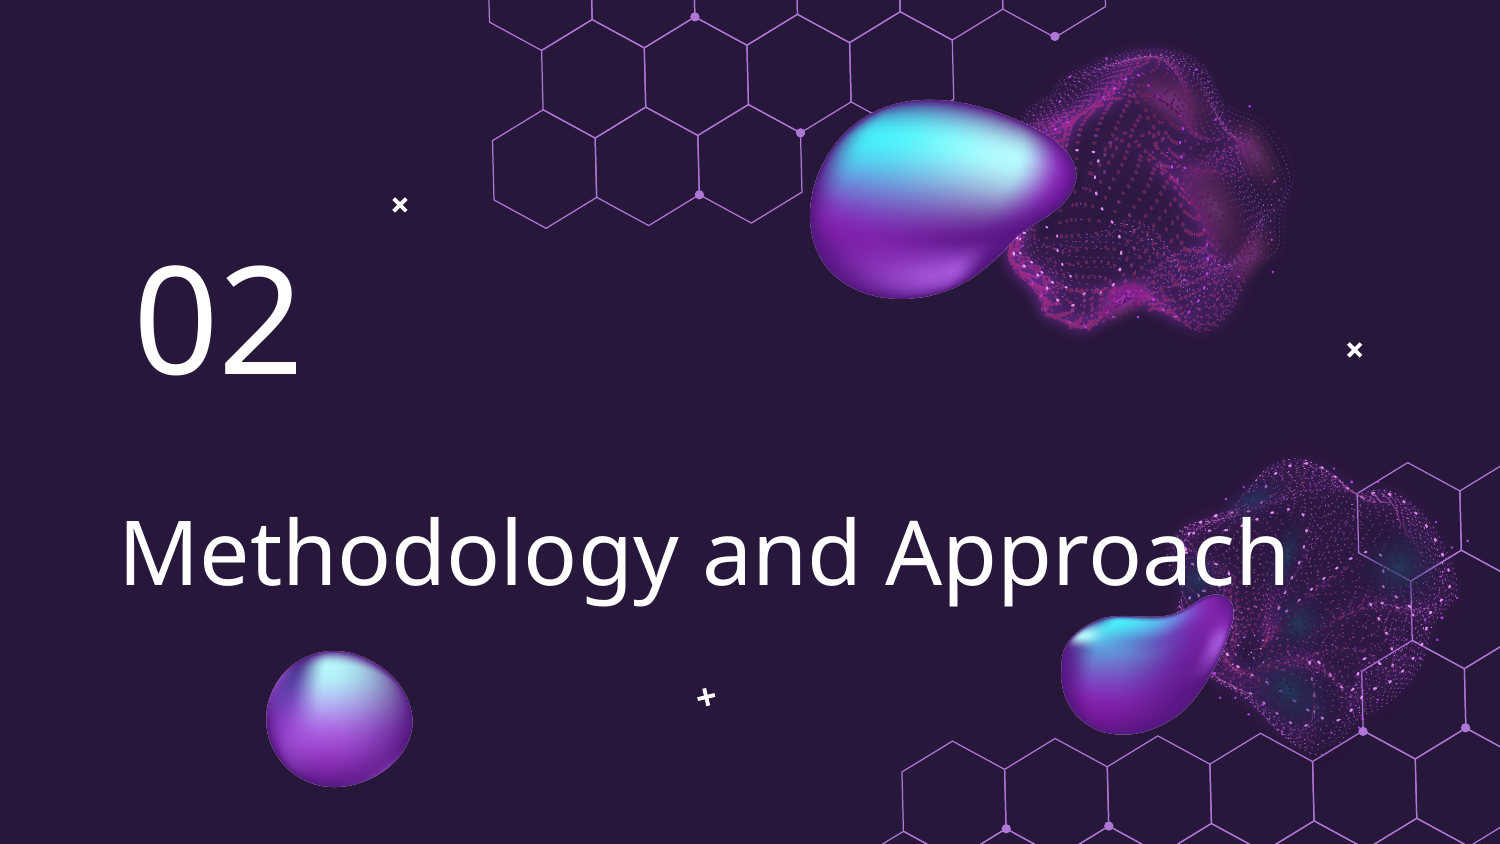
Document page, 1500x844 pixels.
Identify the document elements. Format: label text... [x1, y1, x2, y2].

picture [778, 41, 1306, 356]
picture [1040, 383, 1500, 803]
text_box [699, 690, 713, 704]
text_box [1348, 343, 1362, 357]
title Methodology and Approach [103, 480, 1149, 619]
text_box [393, 198, 407, 212]
picture [245, 630, 433, 812]
title 02 [118, 245, 345, 384]
